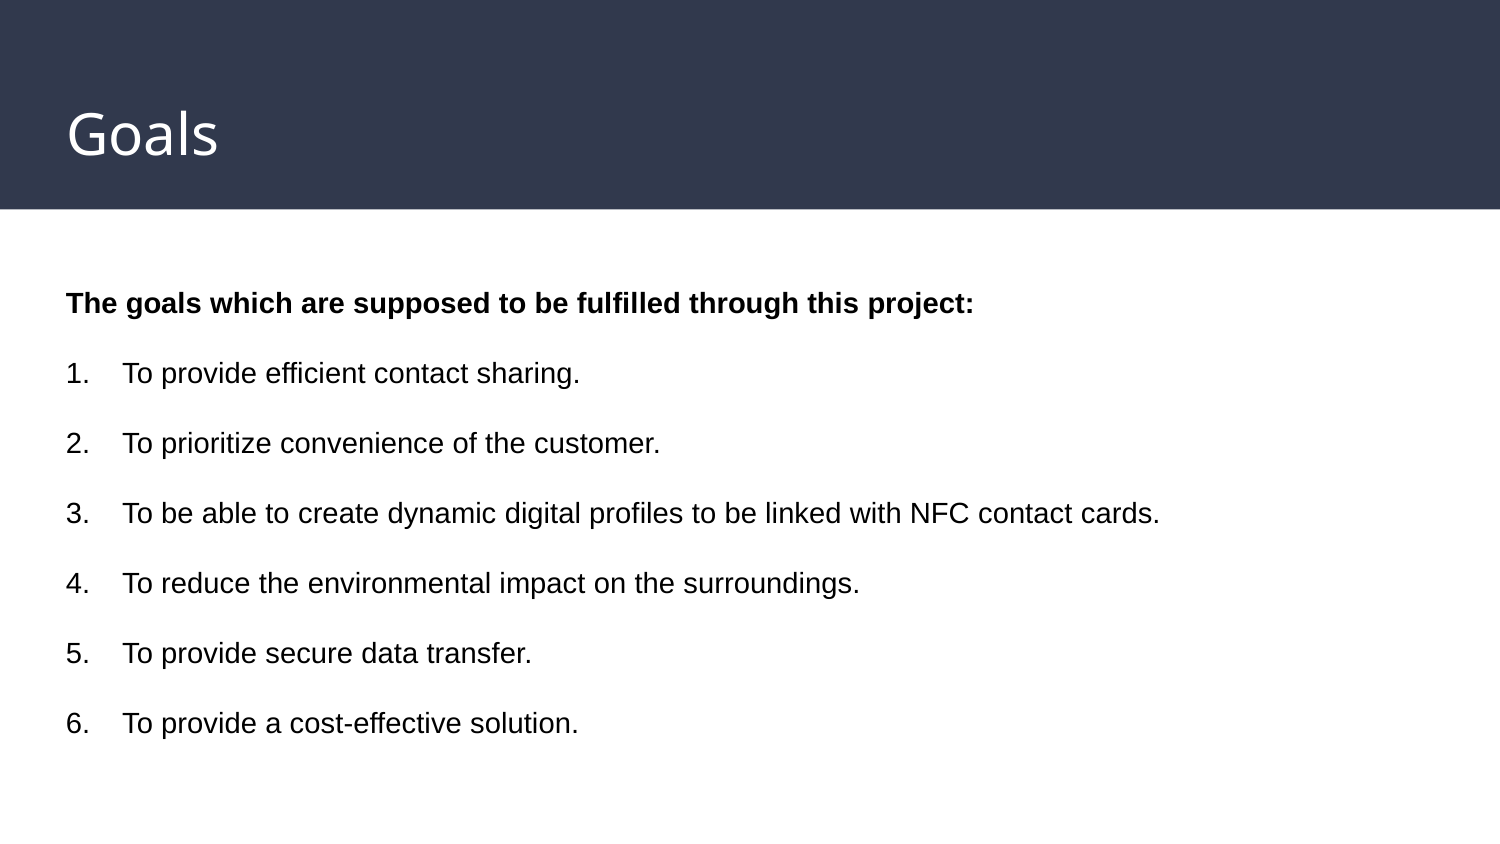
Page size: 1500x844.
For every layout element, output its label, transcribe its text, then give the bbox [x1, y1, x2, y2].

title Goals [51, 82, 1449, 185]
text_box The goals which are supposed to be fulfilled through this project: To provide efficient contact sharing. To prioritize convenience of the customer. To be able to create dynamic digital profiles to be linked with NFC contact cards. To reduce the environmental impact on the surroundings. To provide secure data transfer. To provide a cost-effective solution. [51, 242, 1449, 747]
